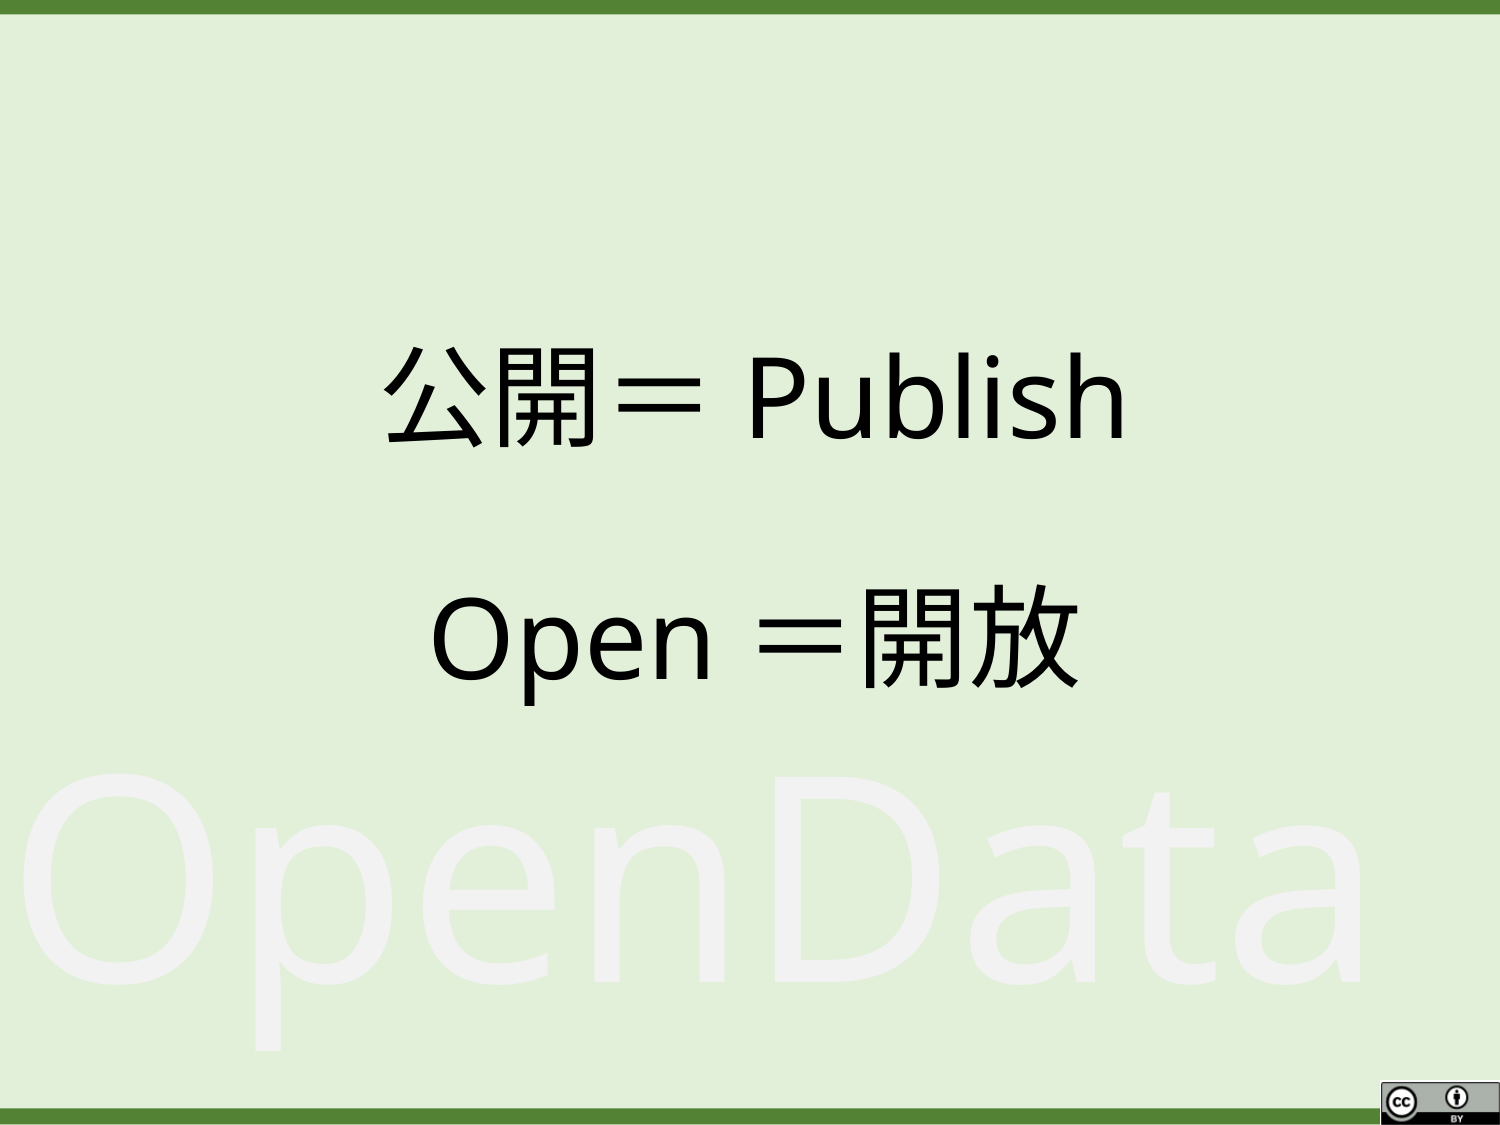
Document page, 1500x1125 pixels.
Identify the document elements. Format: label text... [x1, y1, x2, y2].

text_box 公開＝Publish [113, 318, 1397, 469]
picture [1380, 1080, 1500, 1125]
text_box Open＝開放 [113, 559, 1397, 710]
